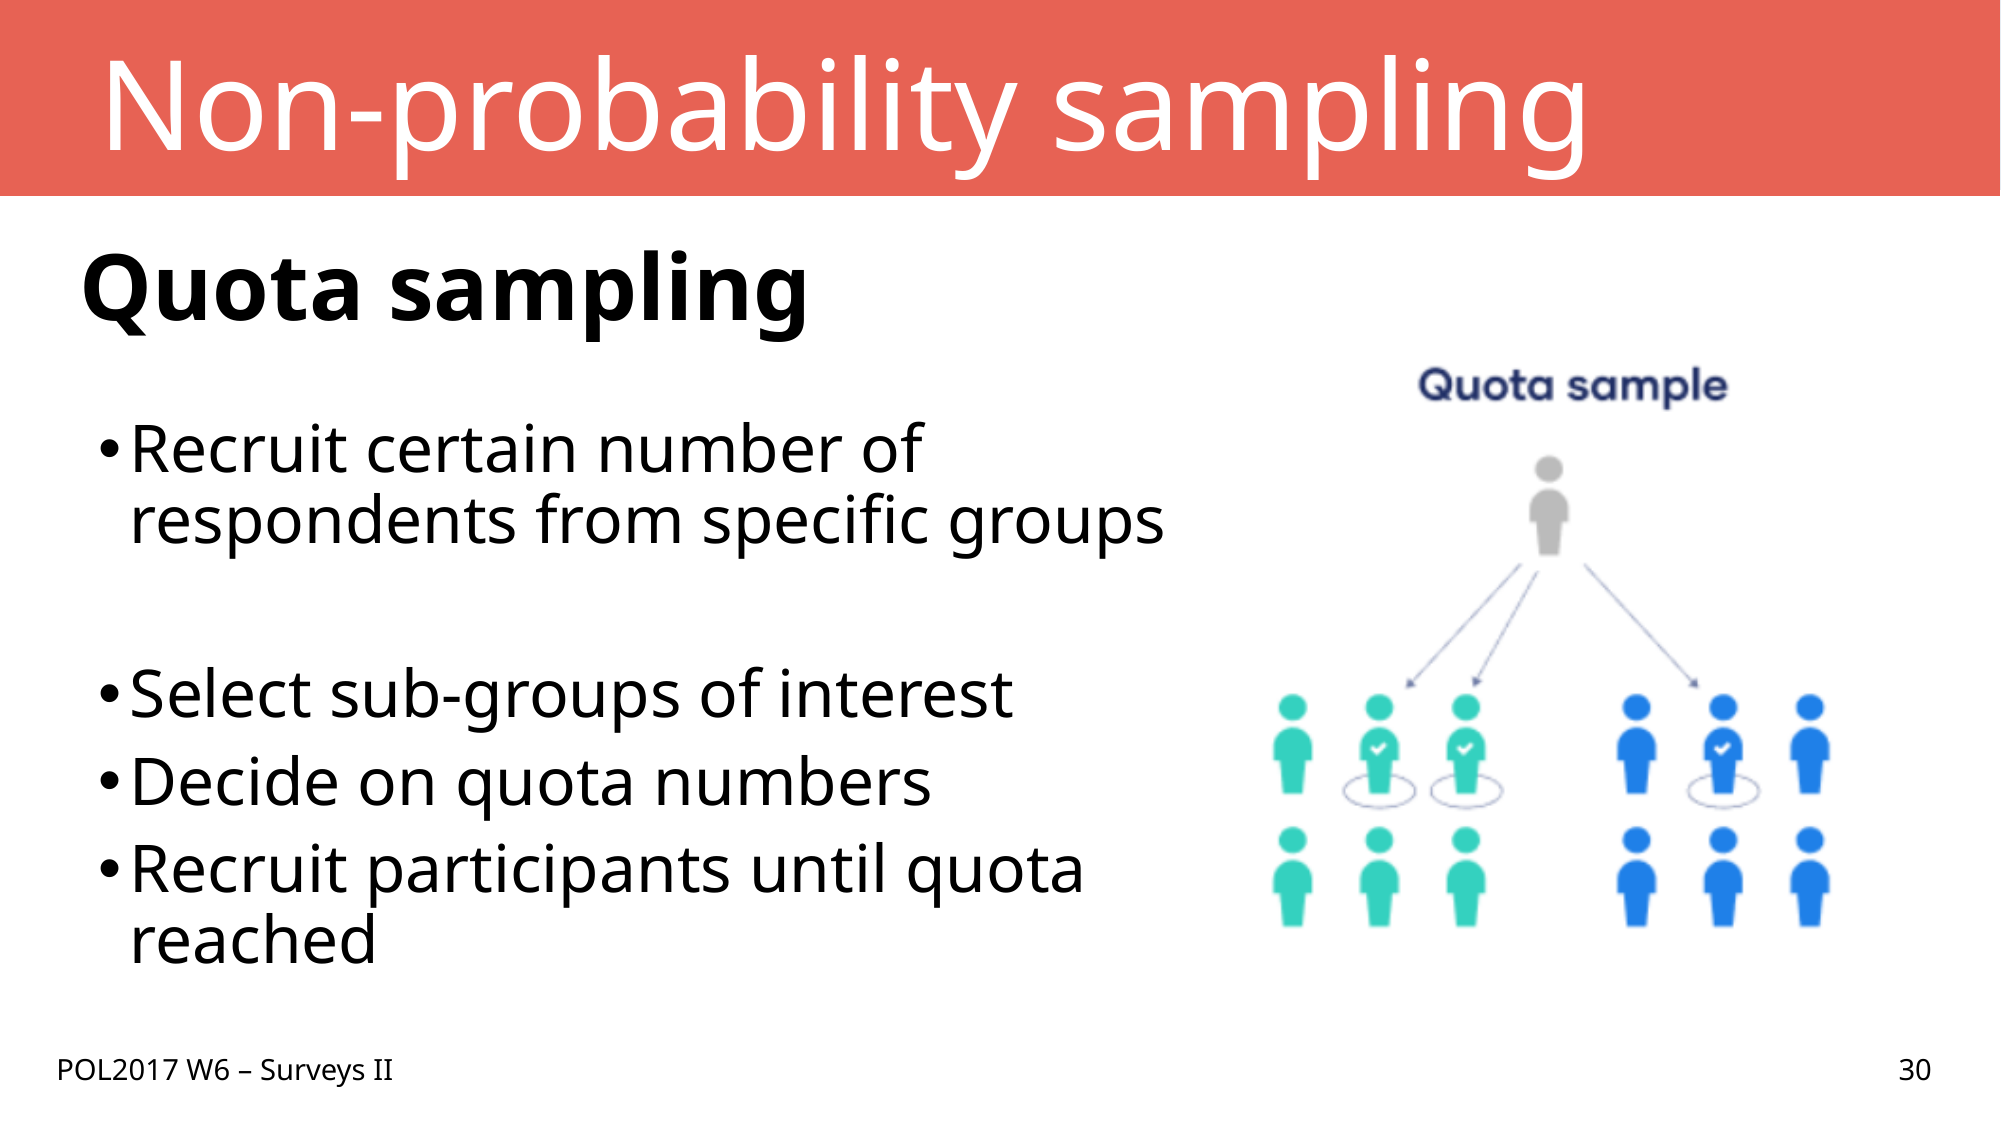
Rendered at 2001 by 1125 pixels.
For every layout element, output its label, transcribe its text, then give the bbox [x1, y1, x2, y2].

picture [1238, 355, 1874, 950]
list Recruit certain number of respondents from specific groups Select sub-groups of interest Decide on quota numbers Recruit participants until quota reached [83, 408, 1239, 992]
title Non-probability sampling [83, 15, 2000, 205]
text_box [0, 0, 2000, 194]
text_box Quota sampling [64, 234, 1201, 367]
slide_number 30 [1524, 1043, 1947, 1104]
footer POL2017 W6 – Surveys II [41, 1043, 675, 1104]
